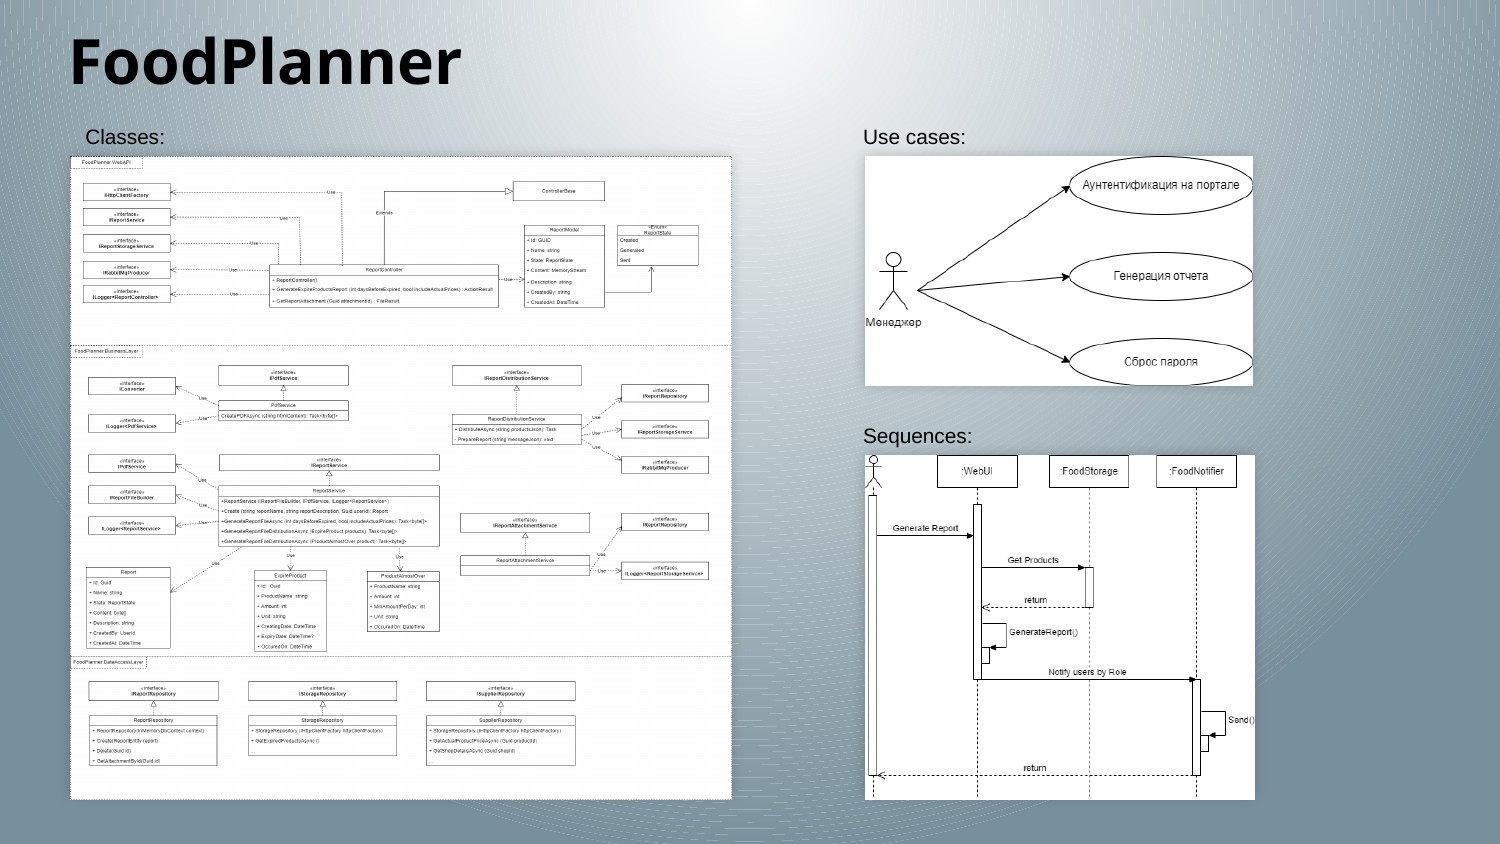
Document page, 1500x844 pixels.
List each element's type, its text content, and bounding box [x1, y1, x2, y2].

text_box Classes: [70, 116, 209, 156]
picture [865, 156, 1253, 386]
text_box Use cases: [848, 116, 987, 156]
picture [865, 454, 1256, 800]
picture [70, 156, 733, 800]
text_box Sequences: [848, 414, 1015, 455]
title FoodPlanner [53, 7, 1452, 102]
